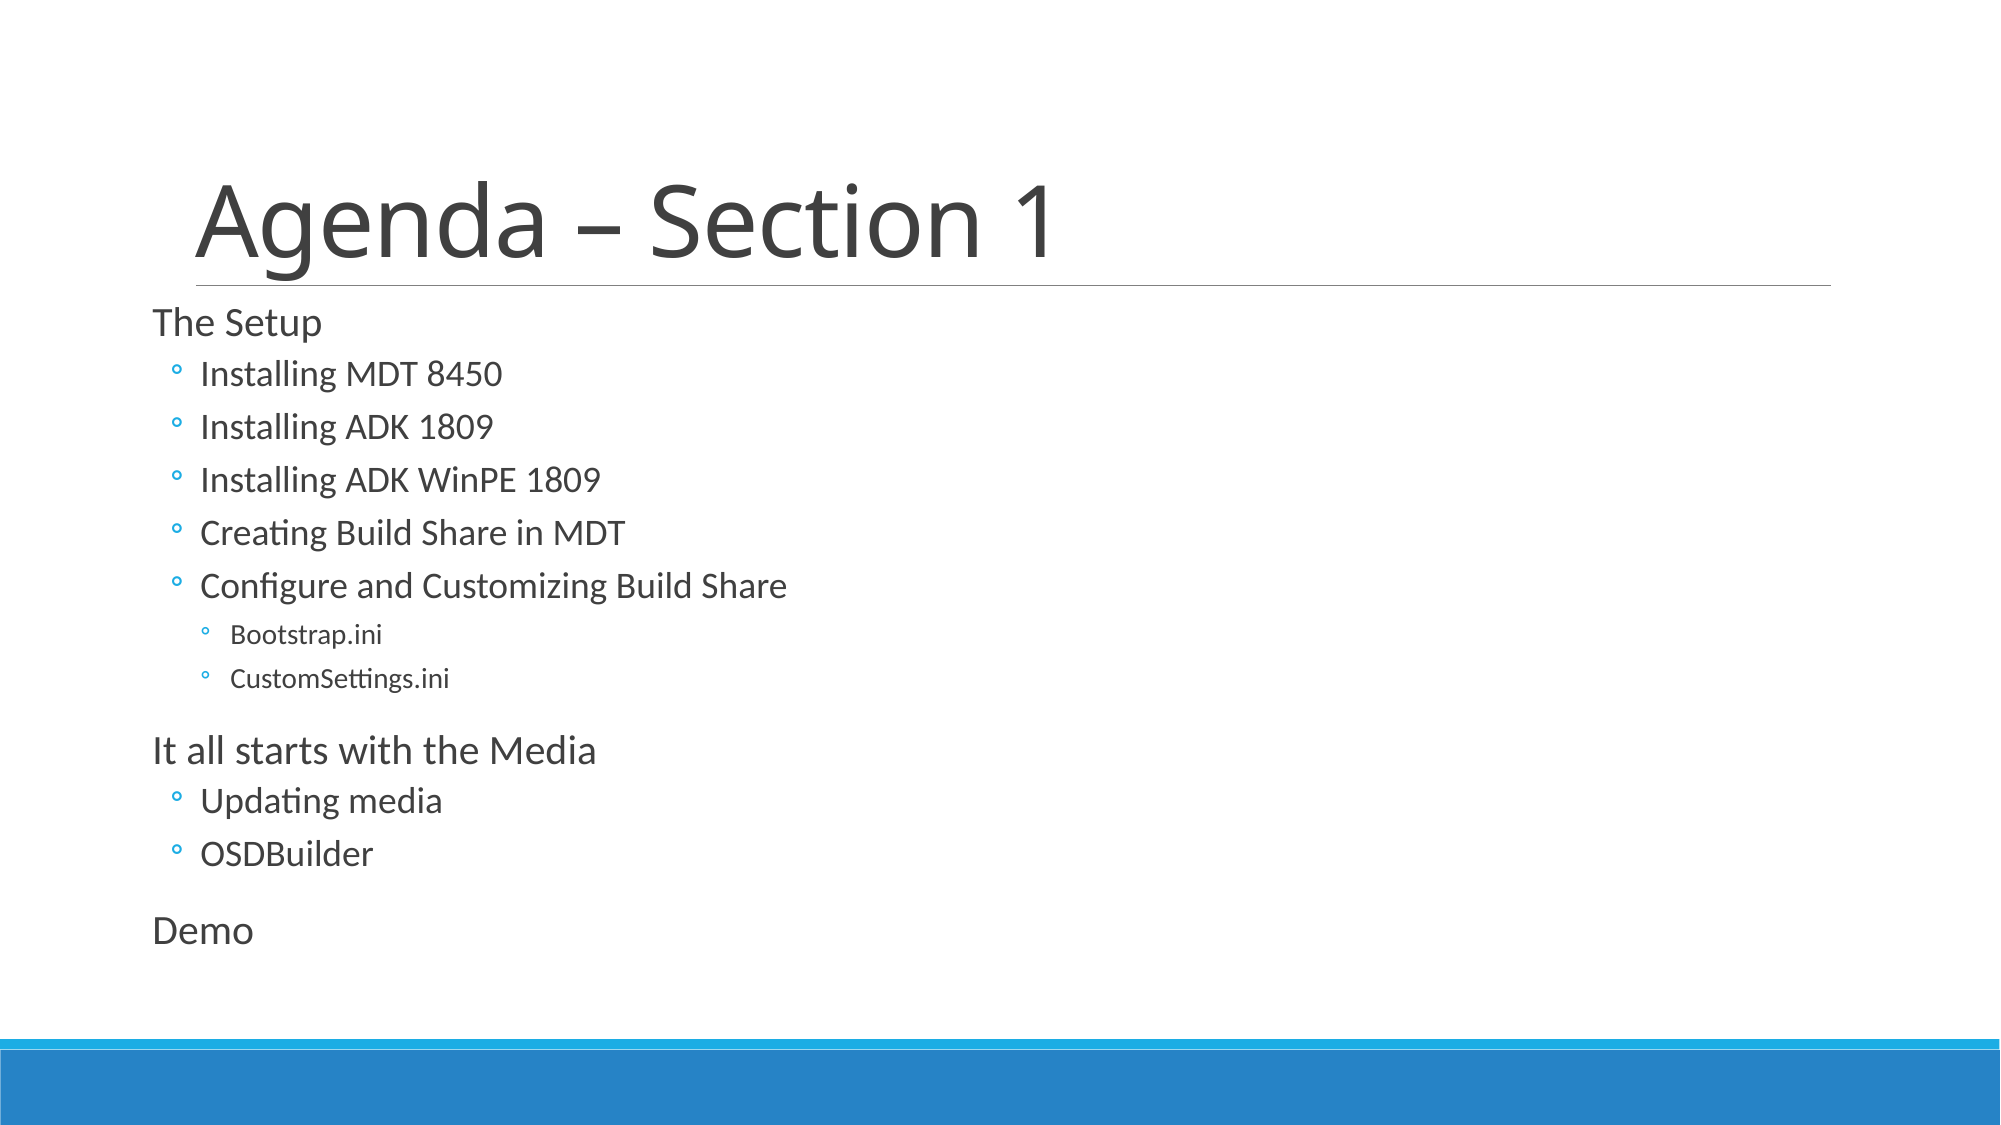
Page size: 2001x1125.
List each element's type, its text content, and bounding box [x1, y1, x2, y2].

list The Setup Installing MDT 8450 Installing ADK 1809 Installing ADK WinPE 1809 Creating Build Share in MDT Configure and Customizing Build Share Bootstrap.ini CustomSettings.ini It all starts with the Media Updating media OSDBuilder Demo [137, 293, 1863, 1014]
title Agenda – Section 1 [180, 47, 1830, 285]
